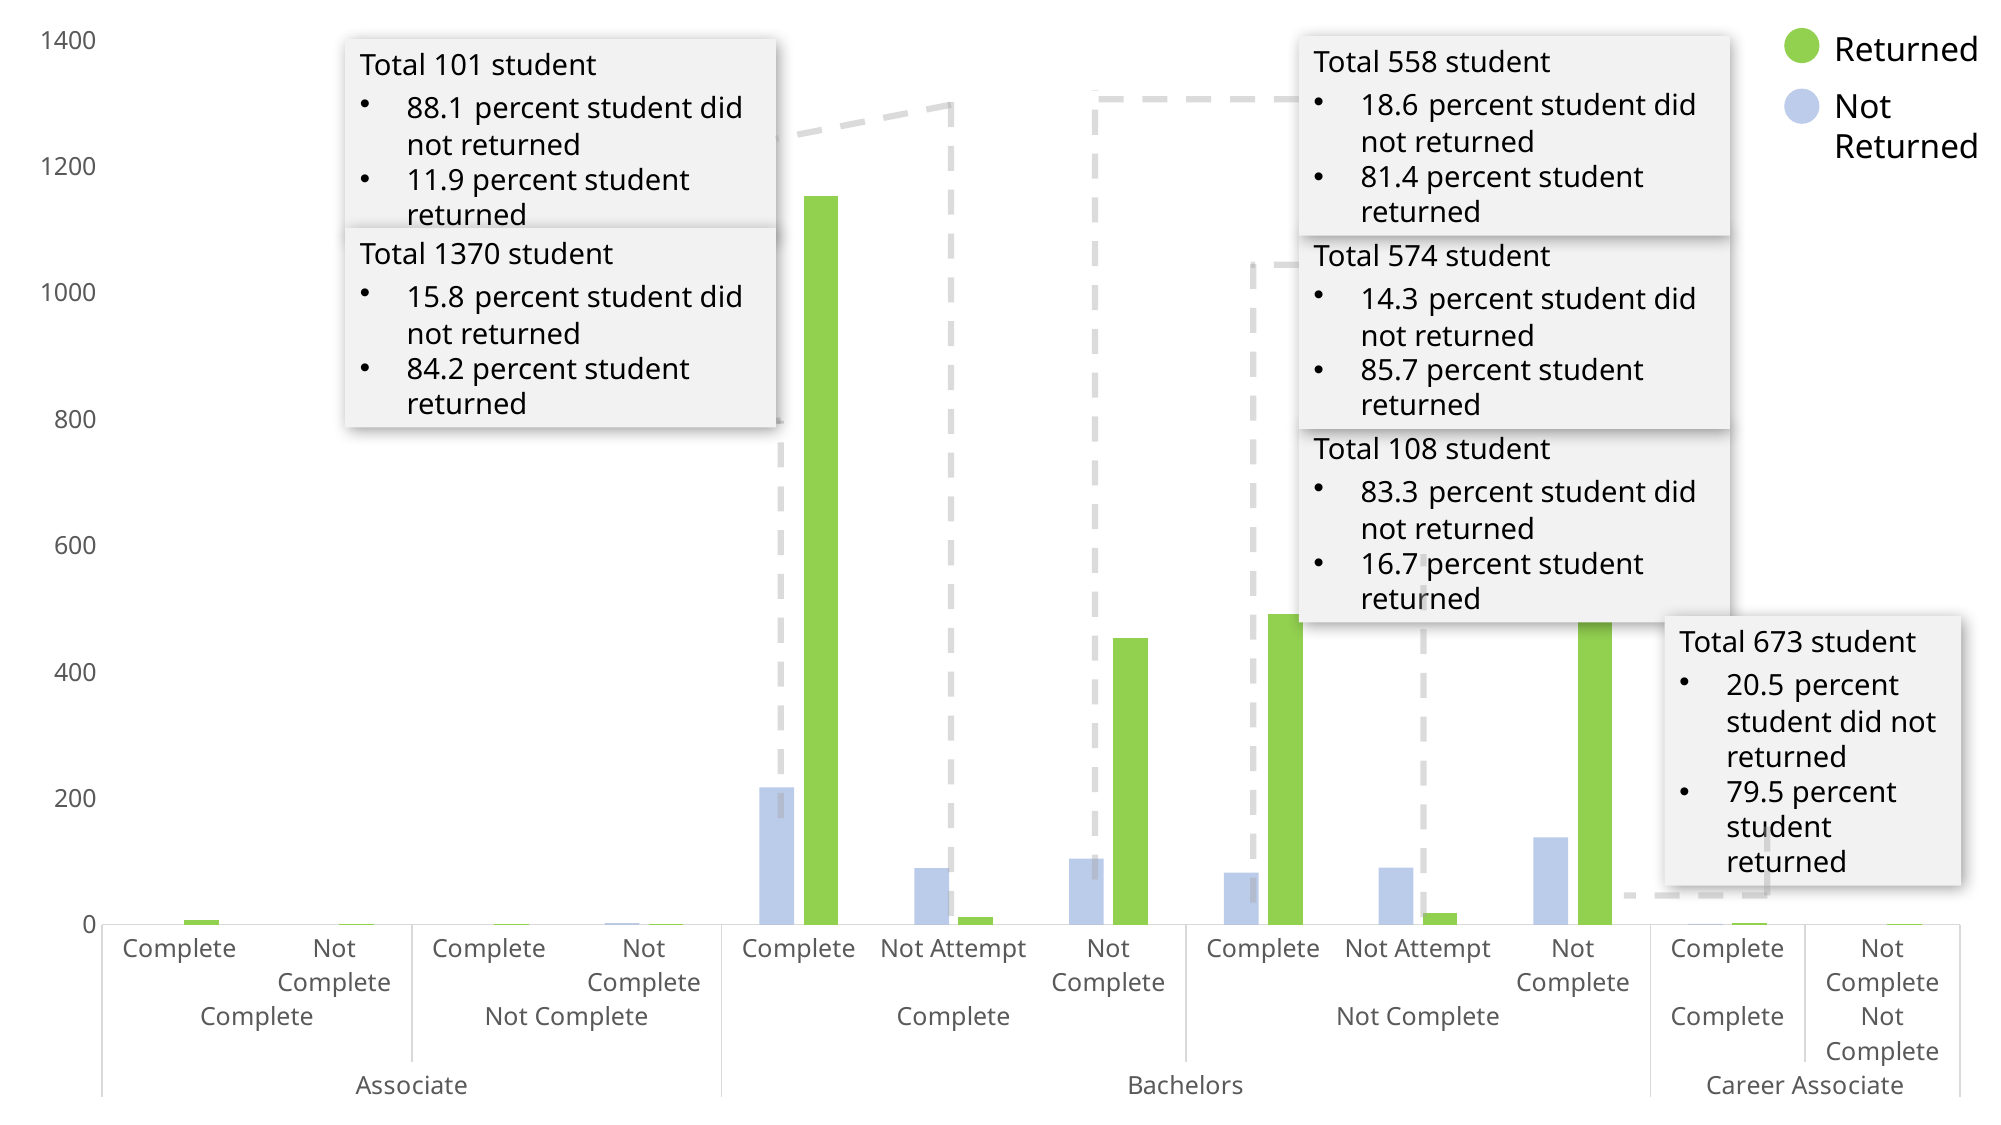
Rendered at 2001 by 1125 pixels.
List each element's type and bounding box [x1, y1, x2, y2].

chart [0, 0, 2000, 1125]
